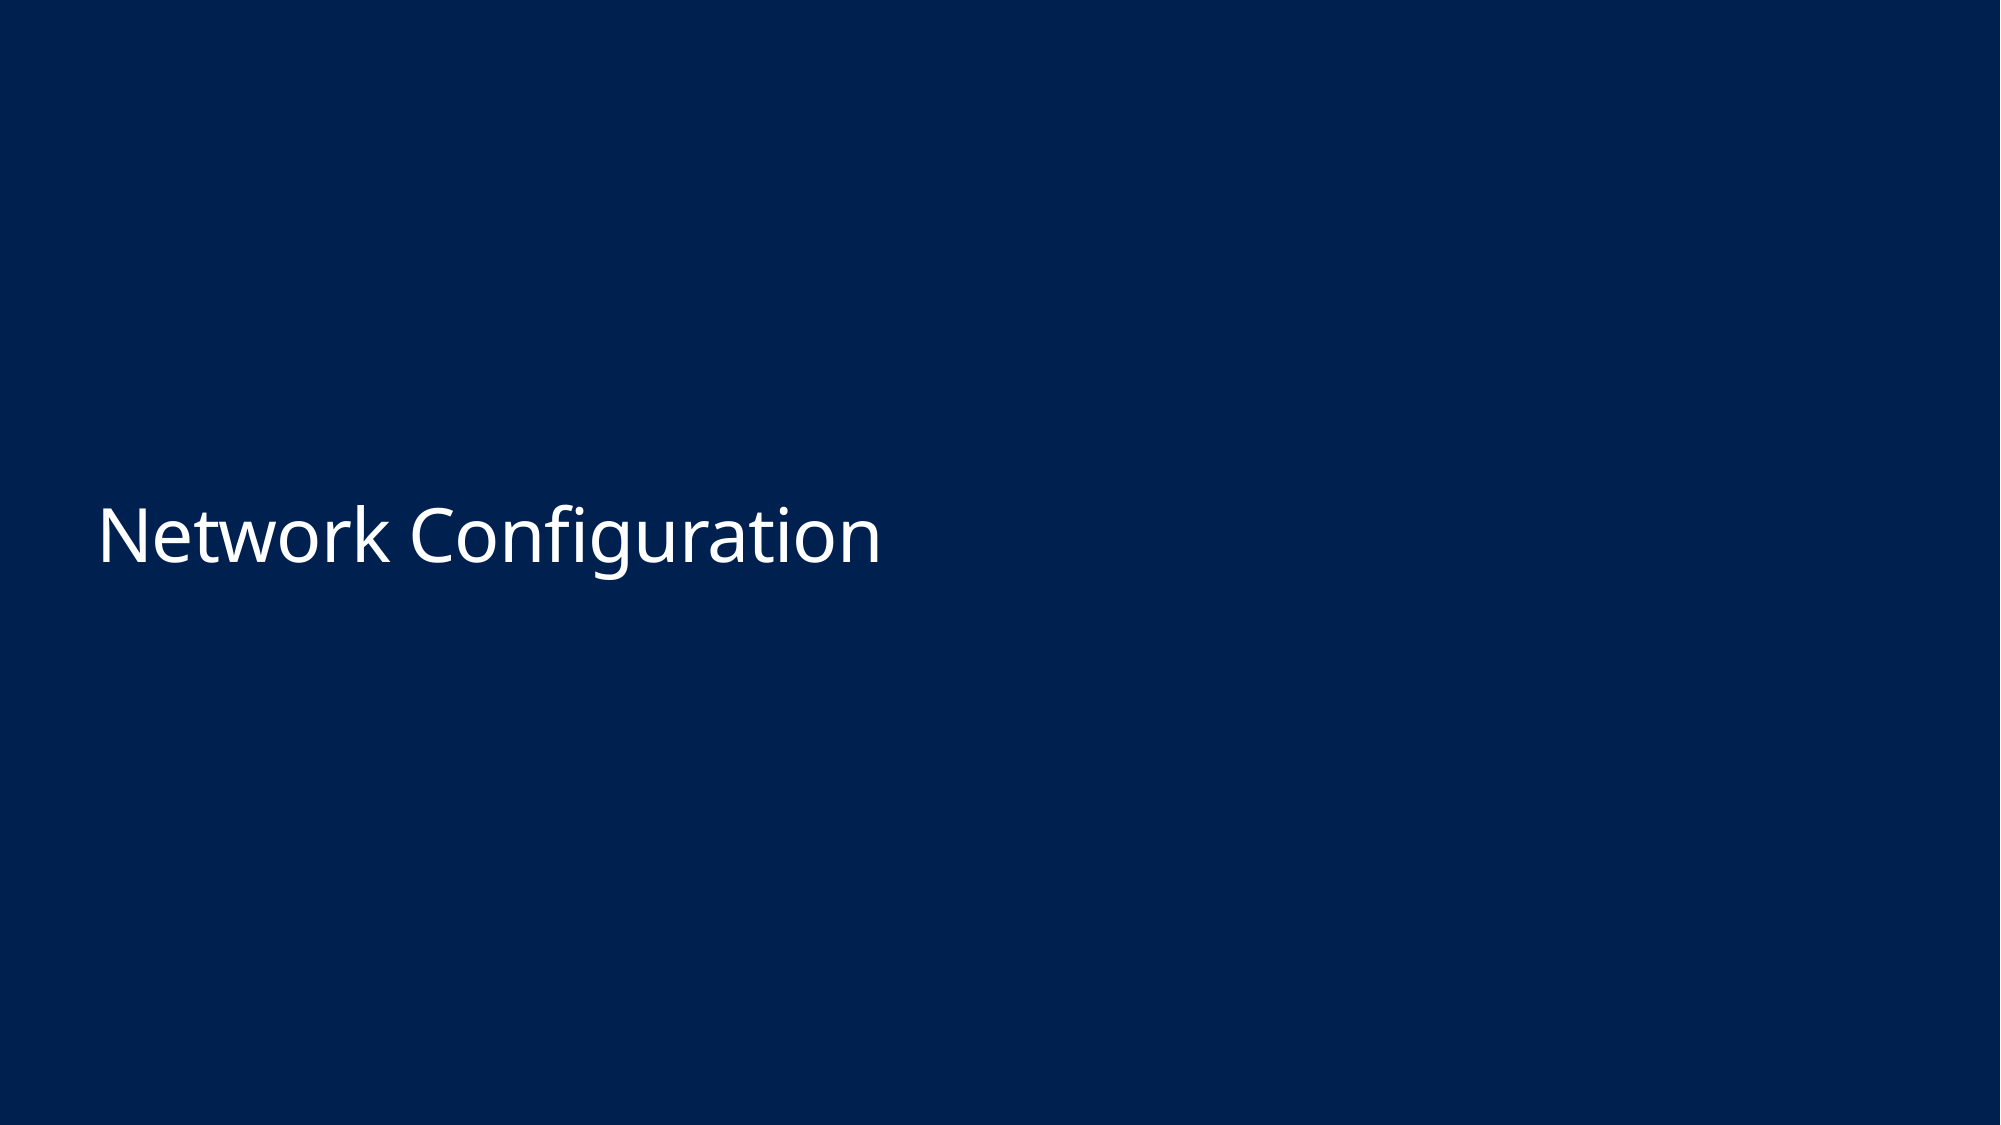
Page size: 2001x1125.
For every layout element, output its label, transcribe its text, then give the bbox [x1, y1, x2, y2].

title Network Configuration [96, 498, 1596, 580]
